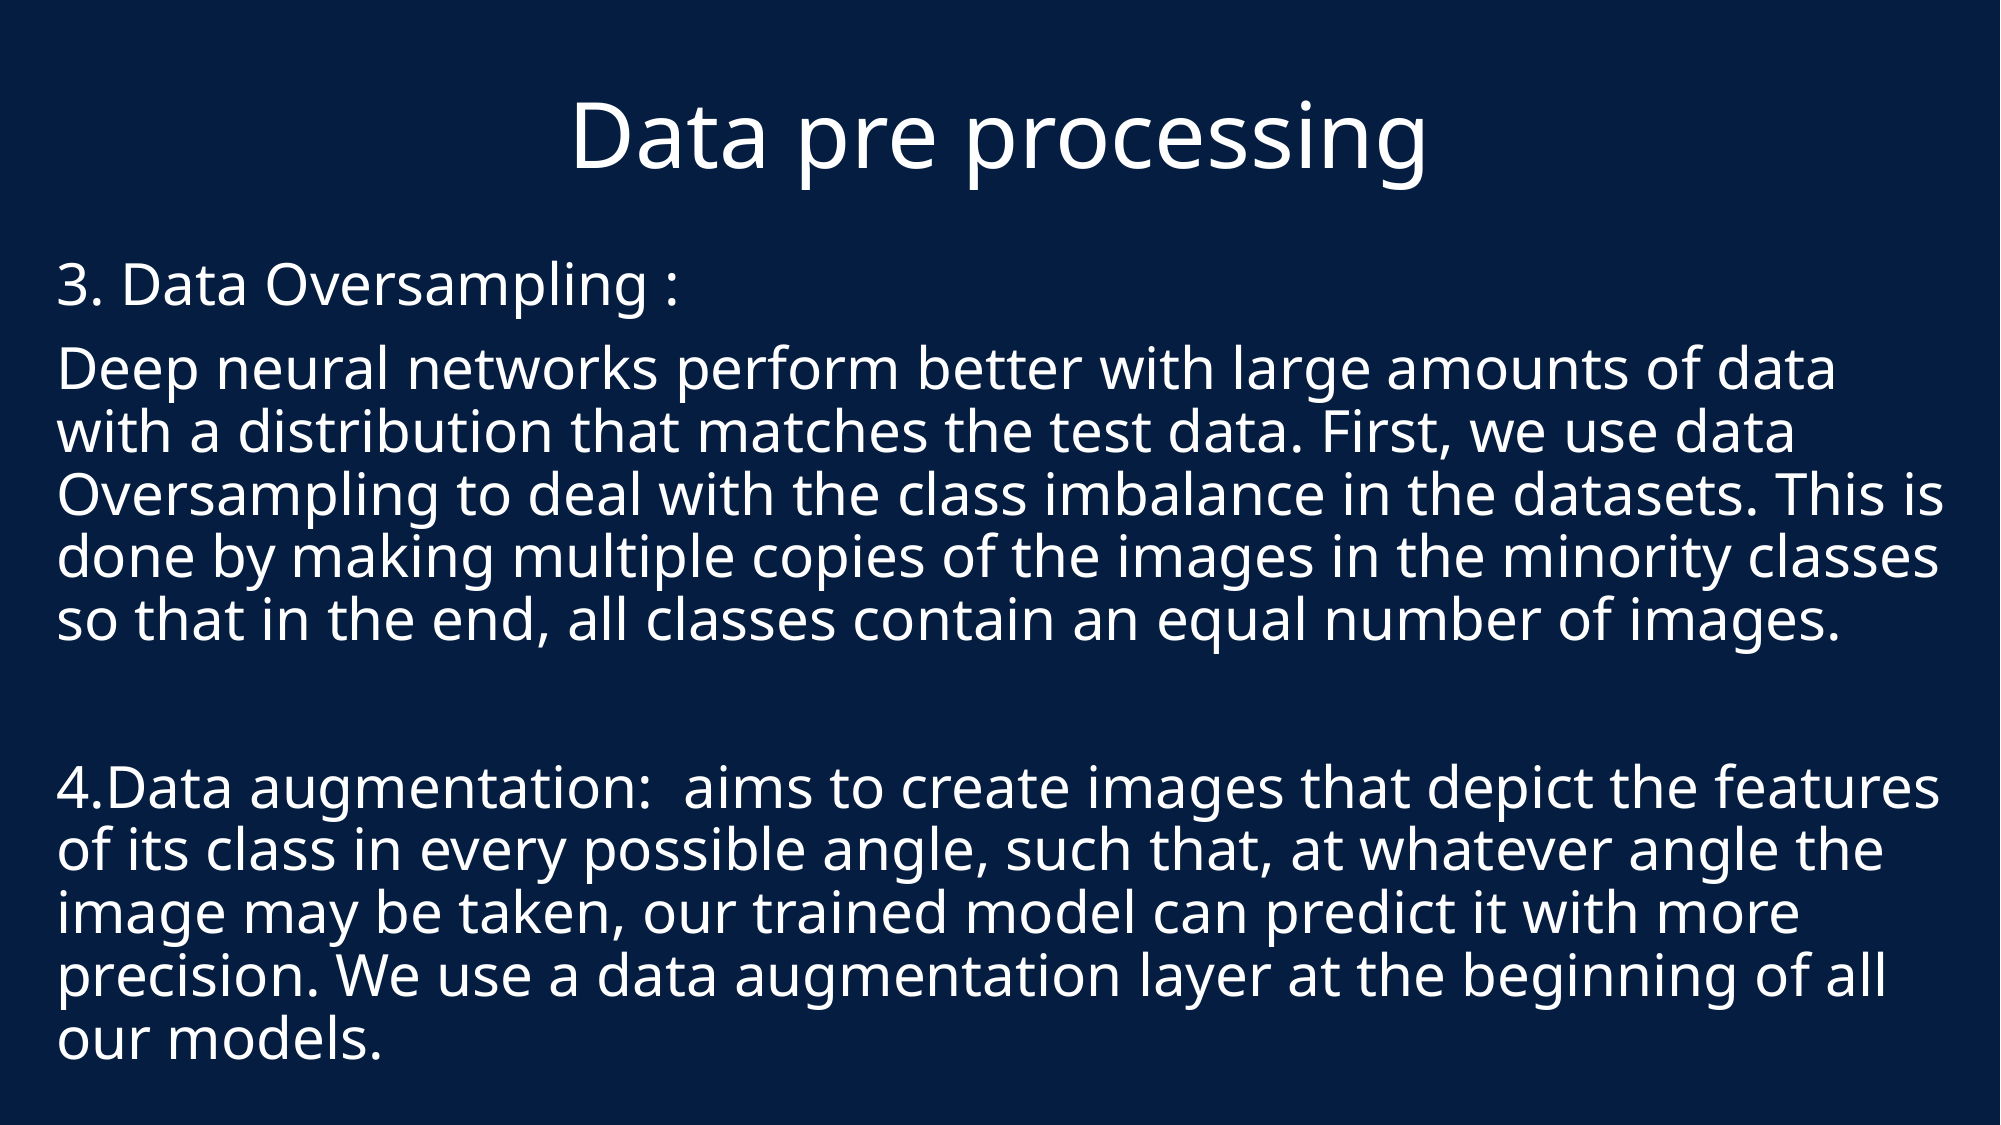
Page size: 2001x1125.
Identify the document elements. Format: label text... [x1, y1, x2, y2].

list 3. Data Oversampling : Deep neural networks perform better with large amounts of data with a distribution that matches the test data. First, we use data Oversampling to deal with the class imbalance in the datasets. This is done by making multiple copies of the images in the minority classes so that in the end, all classes contain an equal number of images. 4.Data augmentation: aims to create images that depict the features of its class in every possible angle, such that, at whatever angle the image may be taken, our trained model can predict it with more precision. We use a data augmentation layer at the beginning of all our models. [41, 247, 1968, 1106]
title Data pre processing [137, 30, 1863, 247]
